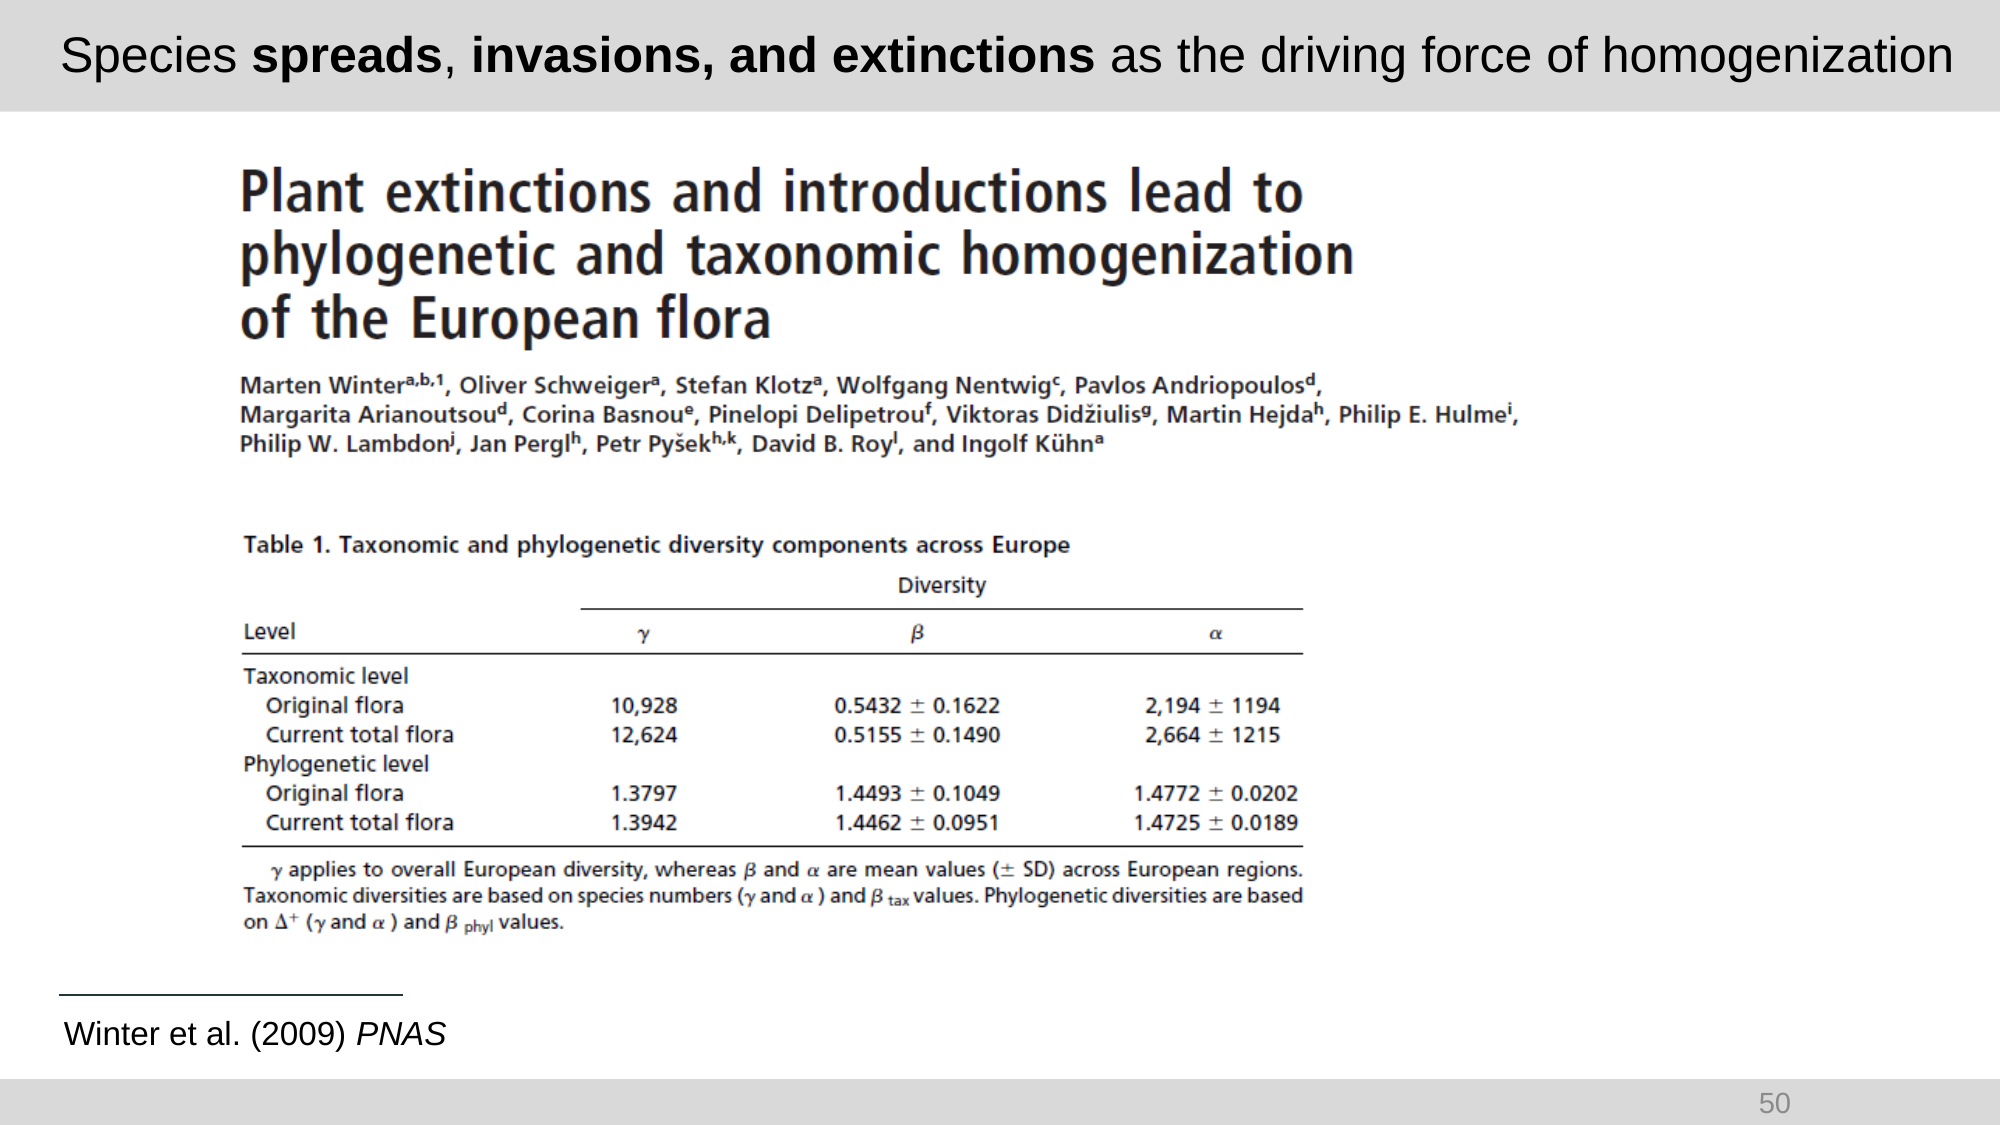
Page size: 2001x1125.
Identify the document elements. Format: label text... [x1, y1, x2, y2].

text_box Species spreads, invasions, and extinctions as the driving force of homogenization [0, 0, 2000, 112]
text_box Winter et al. (2009) PNAS [48, 1004, 462, 1060]
slide_number 50 [1550, 1079, 2000, 1125]
picture [231, 160, 1582, 465]
footer [0, 1079, 1550, 1125]
picture [219, 513, 1354, 944]
